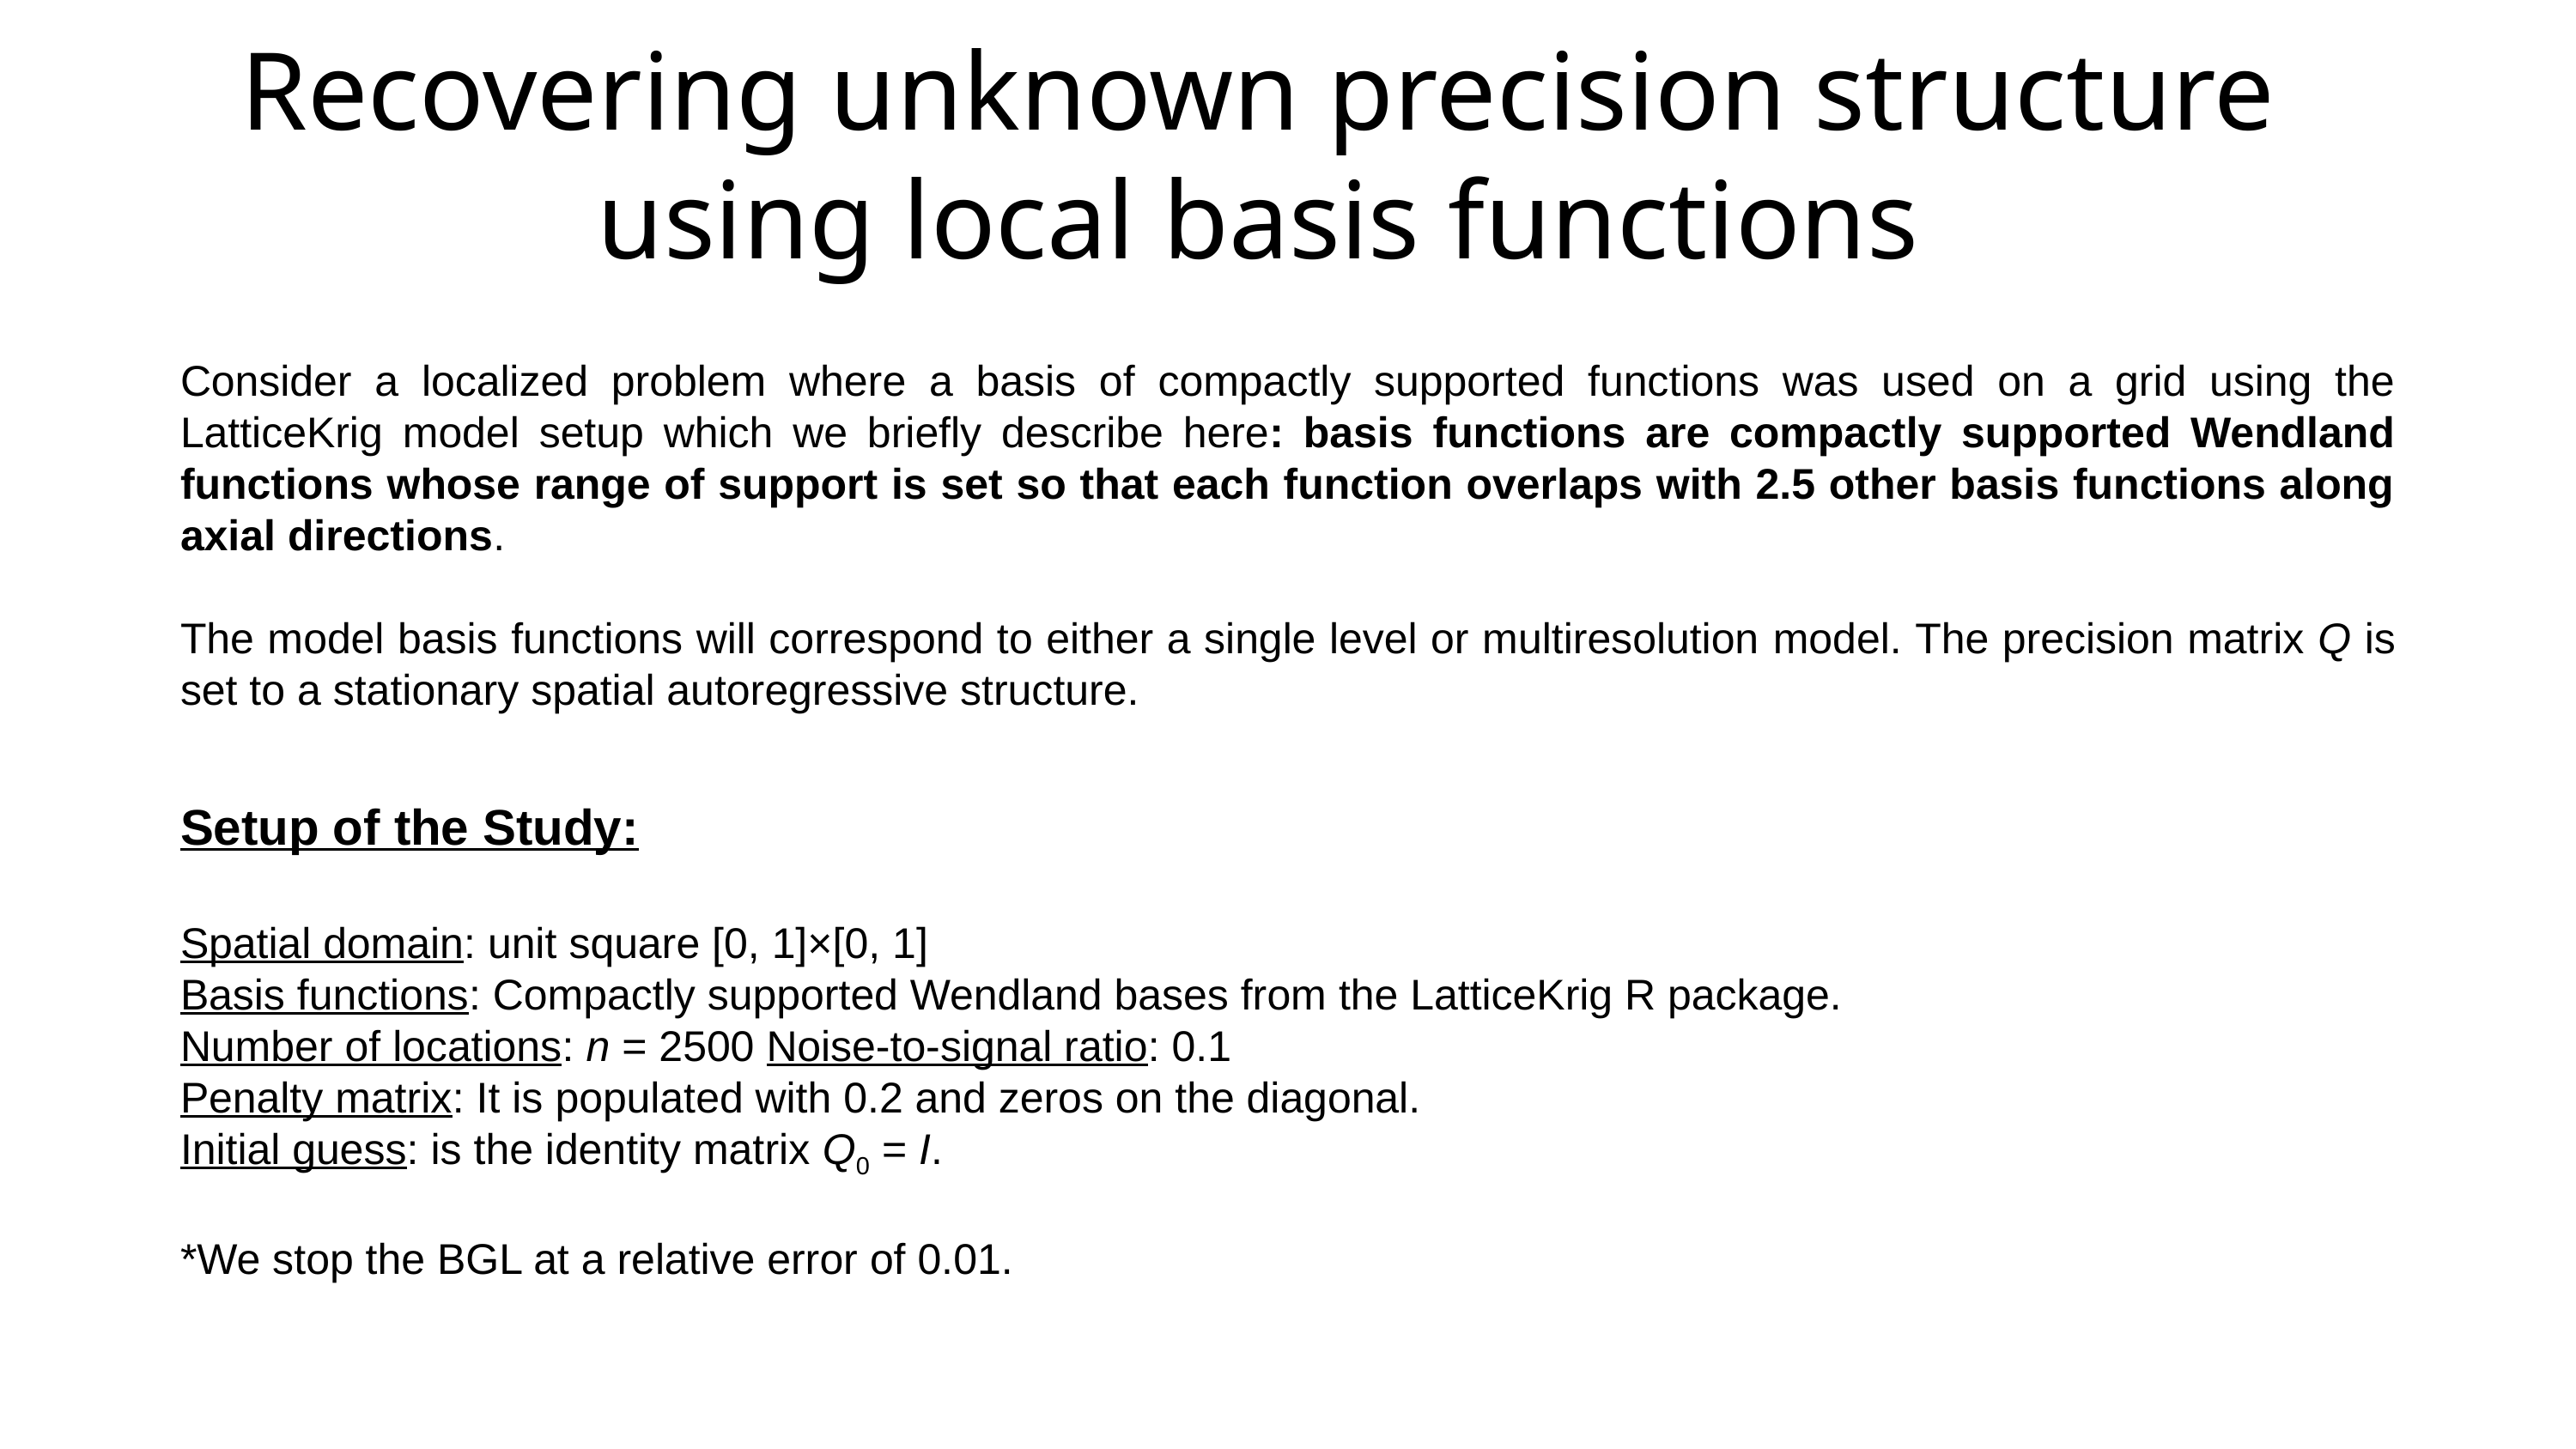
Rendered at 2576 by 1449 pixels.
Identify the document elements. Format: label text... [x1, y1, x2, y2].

text_box Consider a localized problem where a basis of compactly supported functions was used on a grid using the LatticeKrig model setup which we briefly describe here: basis functions are compactly supported Wendland functions whose range of support is set so that each function overlaps with 2.5 other basis functions along axial directions. The model basis functions will correspond to either a single level or multiresolution model. The precision matrix Q is set to a stationary spatial autoregressive structure. [167, 347, 2409, 721]
text_box Setup of the Study: Spatial domain: unit square [0, 1]×[0, 1] Basis functions: Compactly supported Wendland bases from the LatticeKrig R package. Number of locations: n = 2500 Noise-to-signal ratio: 0.1 Penalty matrix: It is populated with 0.2 and zeros on the diagonal. Initial guess: is the identity matrix Q0 = I. *We stop the BGL at a relative error of 0.01. [167, 788, 2409, 1289]
text_box Recovering unknown precision structure using local basis functions [233, 22, 2283, 281]
